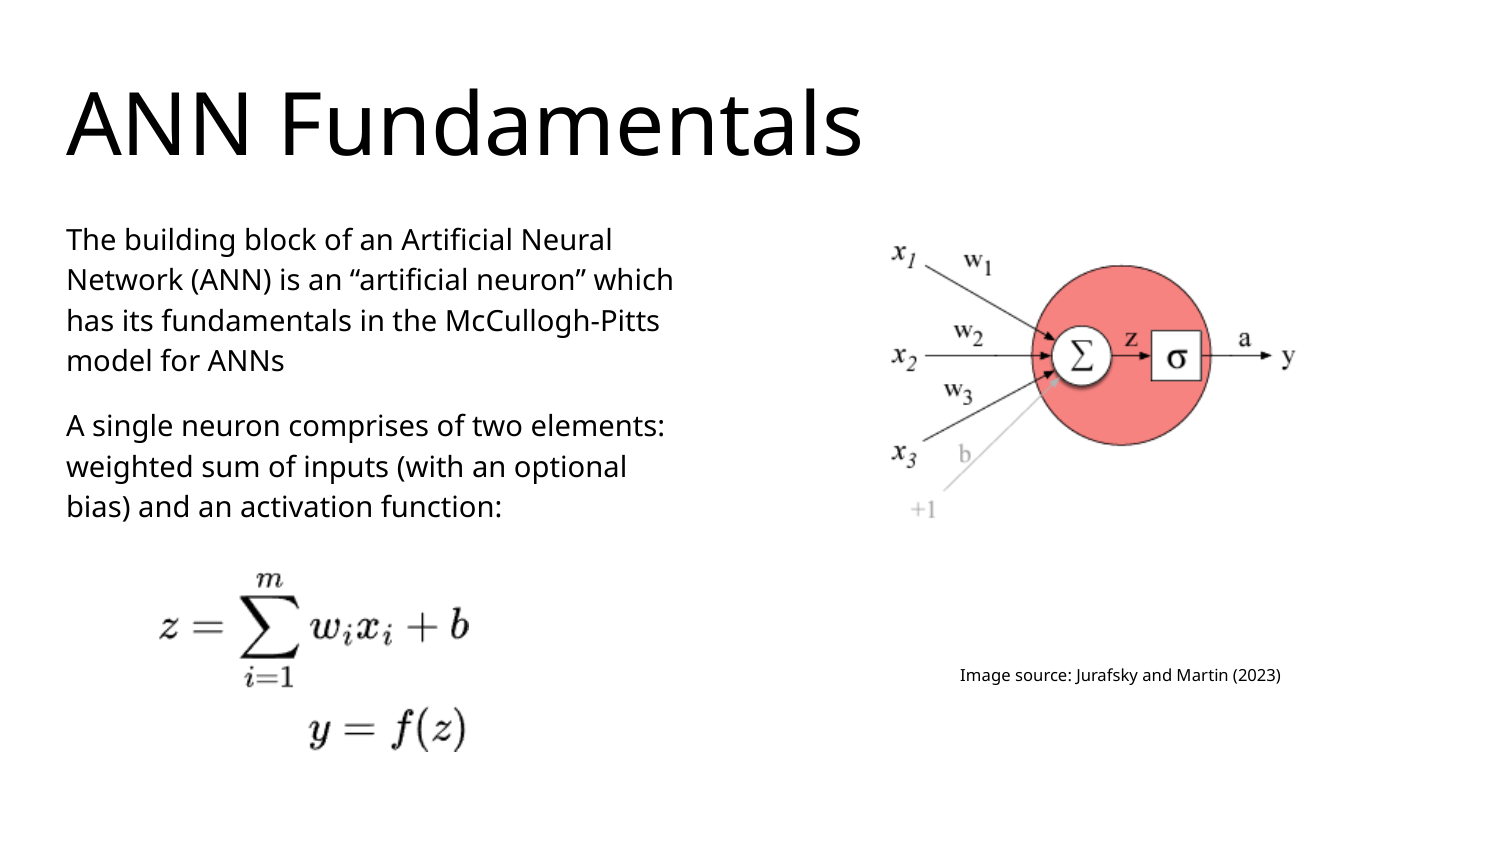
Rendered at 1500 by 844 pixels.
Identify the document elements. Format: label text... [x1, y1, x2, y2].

picture [158, 569, 469, 752]
list The building block of an Artificial Neural Network (ANN) is an “artificial neuron” which has its fundamentals in the McCullogh-Pitts model for ANNs A single neuron comprises of two elements: weighted sum of inputs (with an optional bias) and an activation function: [51, 200, 708, 752]
title ANN Fundamentals [51, 51, 1449, 189]
picture [707, 220, 1451, 524]
list Image source: Jurafsky and Martin (2023) [792, 647, 1449, 752]
